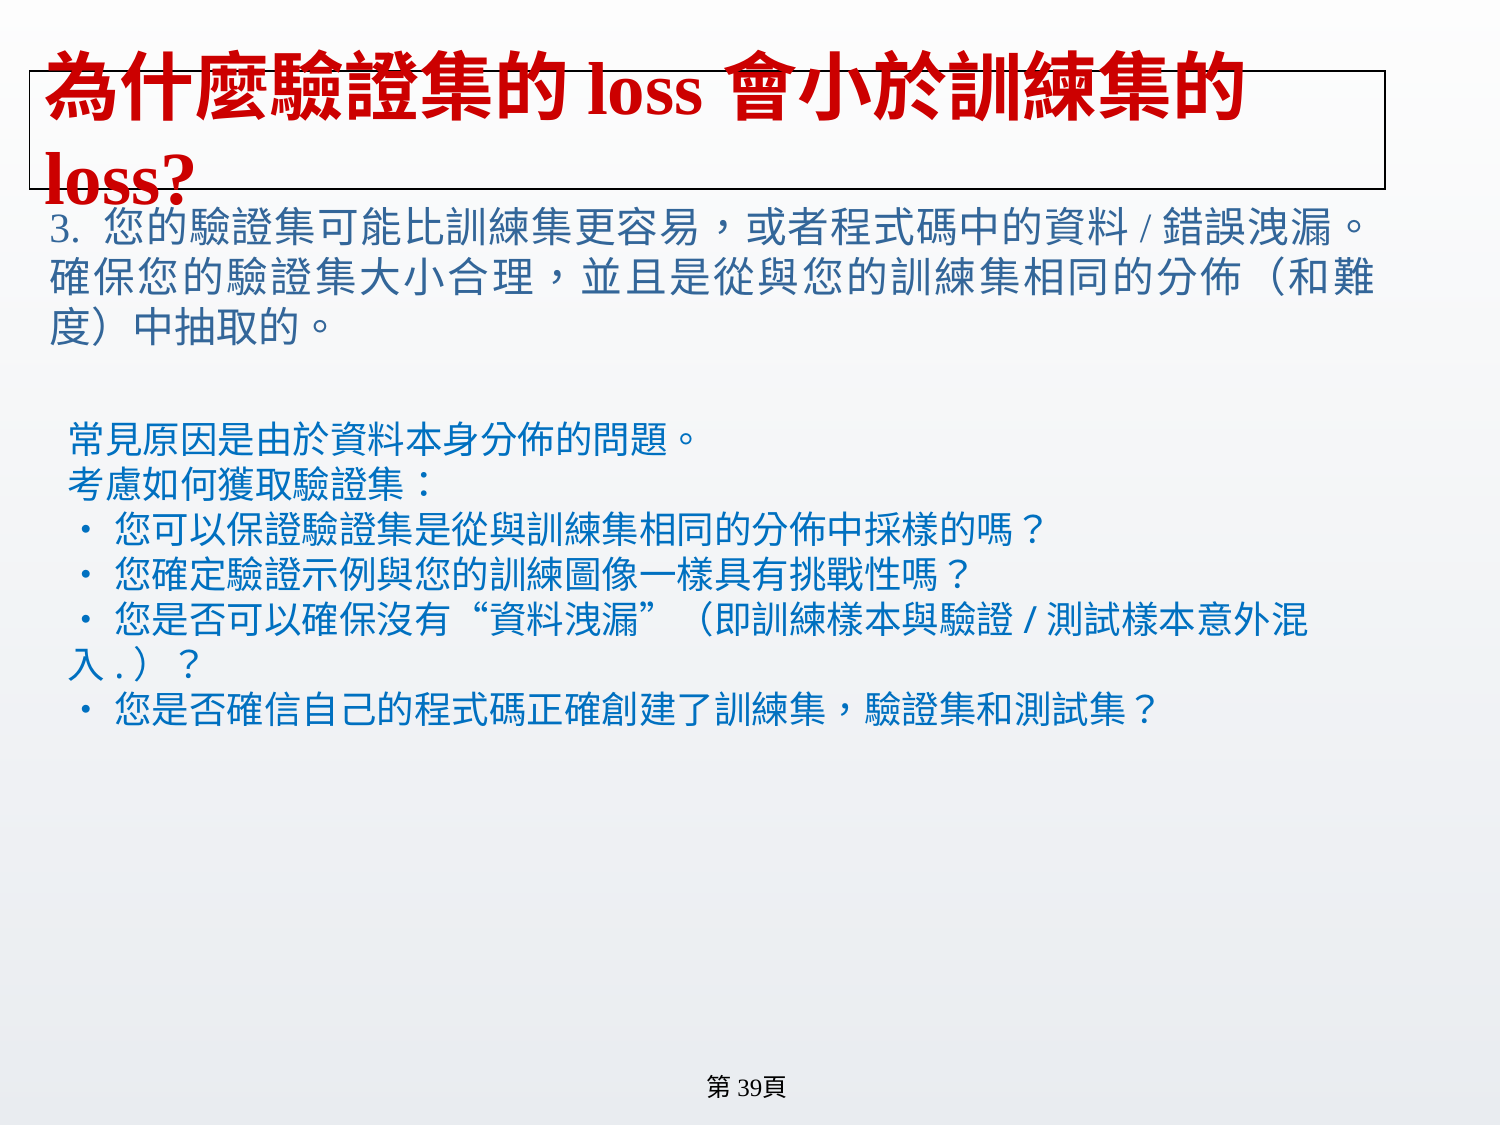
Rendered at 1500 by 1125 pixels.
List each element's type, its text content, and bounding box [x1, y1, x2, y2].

text_box 常見原因是由於資料本身分佈的問題。 考慮如何獲取驗證集： •您可以保證驗證集是從與訓練集相同的分佈中採樣的嗎？ •您確定驗證示例與您的訓練圖像一樣具有挑戰性嗎？ •您是否可以確保沒有“資料洩漏”（即訓練樣本與驗證/測試樣本意外混入.）？ •您是否確信自己的程式碼正確創建了訓練集，驗證集和測試集？ [53, 408, 1441, 739]
list 3. 您的驗證集可能比訓練集更容易，或者程式碼中的資料/錯誤洩漏。確保您的驗證集大小合理，並且是從與您的訓練集相同的分佈（和難度）中抽取的。 [34, 193, 1391, 1021]
title 為什麼驗證集的loss會小於訓練集的loss? [29, 70, 1386, 190]
